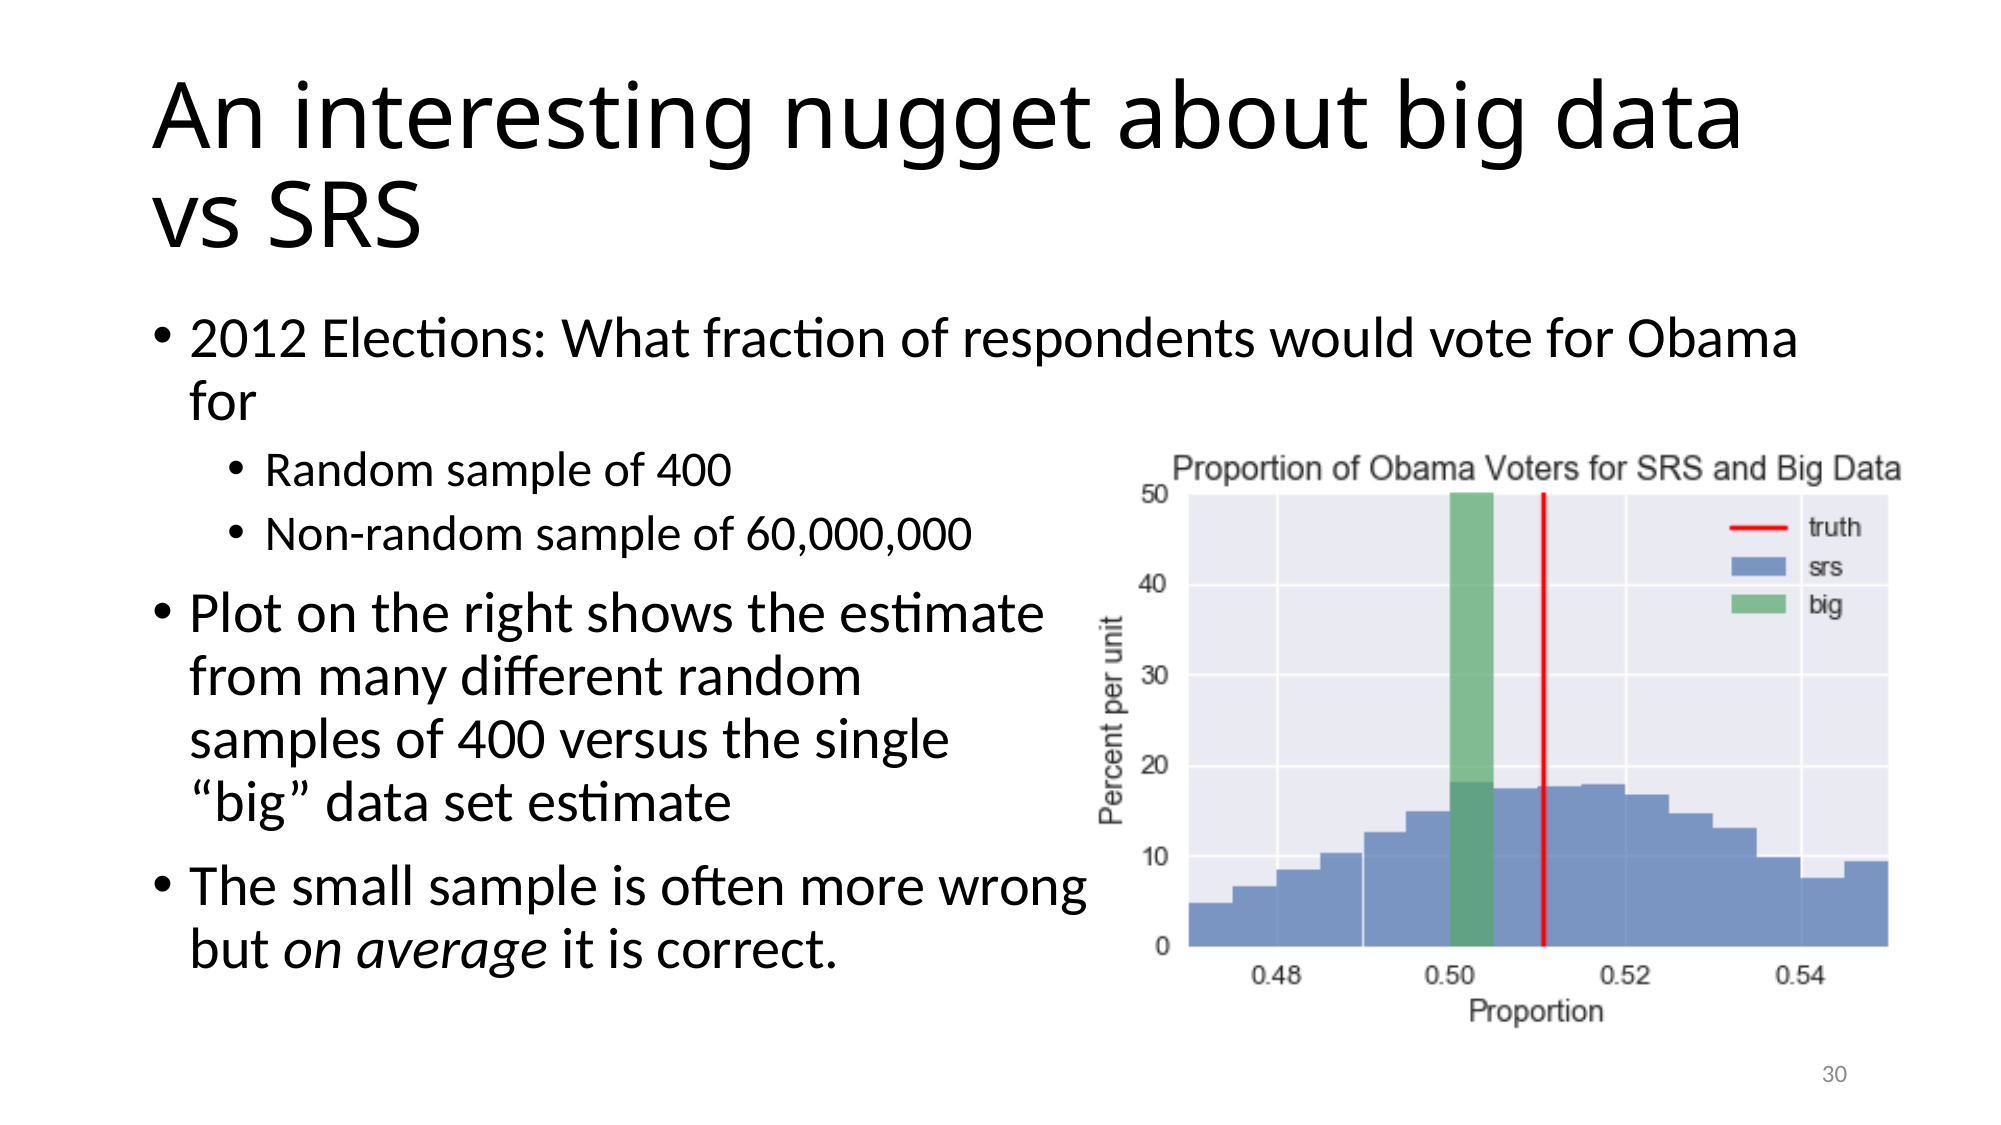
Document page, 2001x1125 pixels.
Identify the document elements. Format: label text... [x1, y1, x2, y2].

list 2012 Elections: What fraction of respondents would vote for Obama for Random sample of 400 Non-random sample of 60,000,000 Plot on the right shows the estimate from many different random samples of 400 versus the single “big” data set estimate The small sample is often more wrong but on average it is correct. [137, 299, 1863, 1014]
picture [1087, 441, 1918, 1043]
slide_number 30 [1412, 1043, 1863, 1103]
title An interesting nugget about big data vs SRS [137, 59, 1863, 278]
